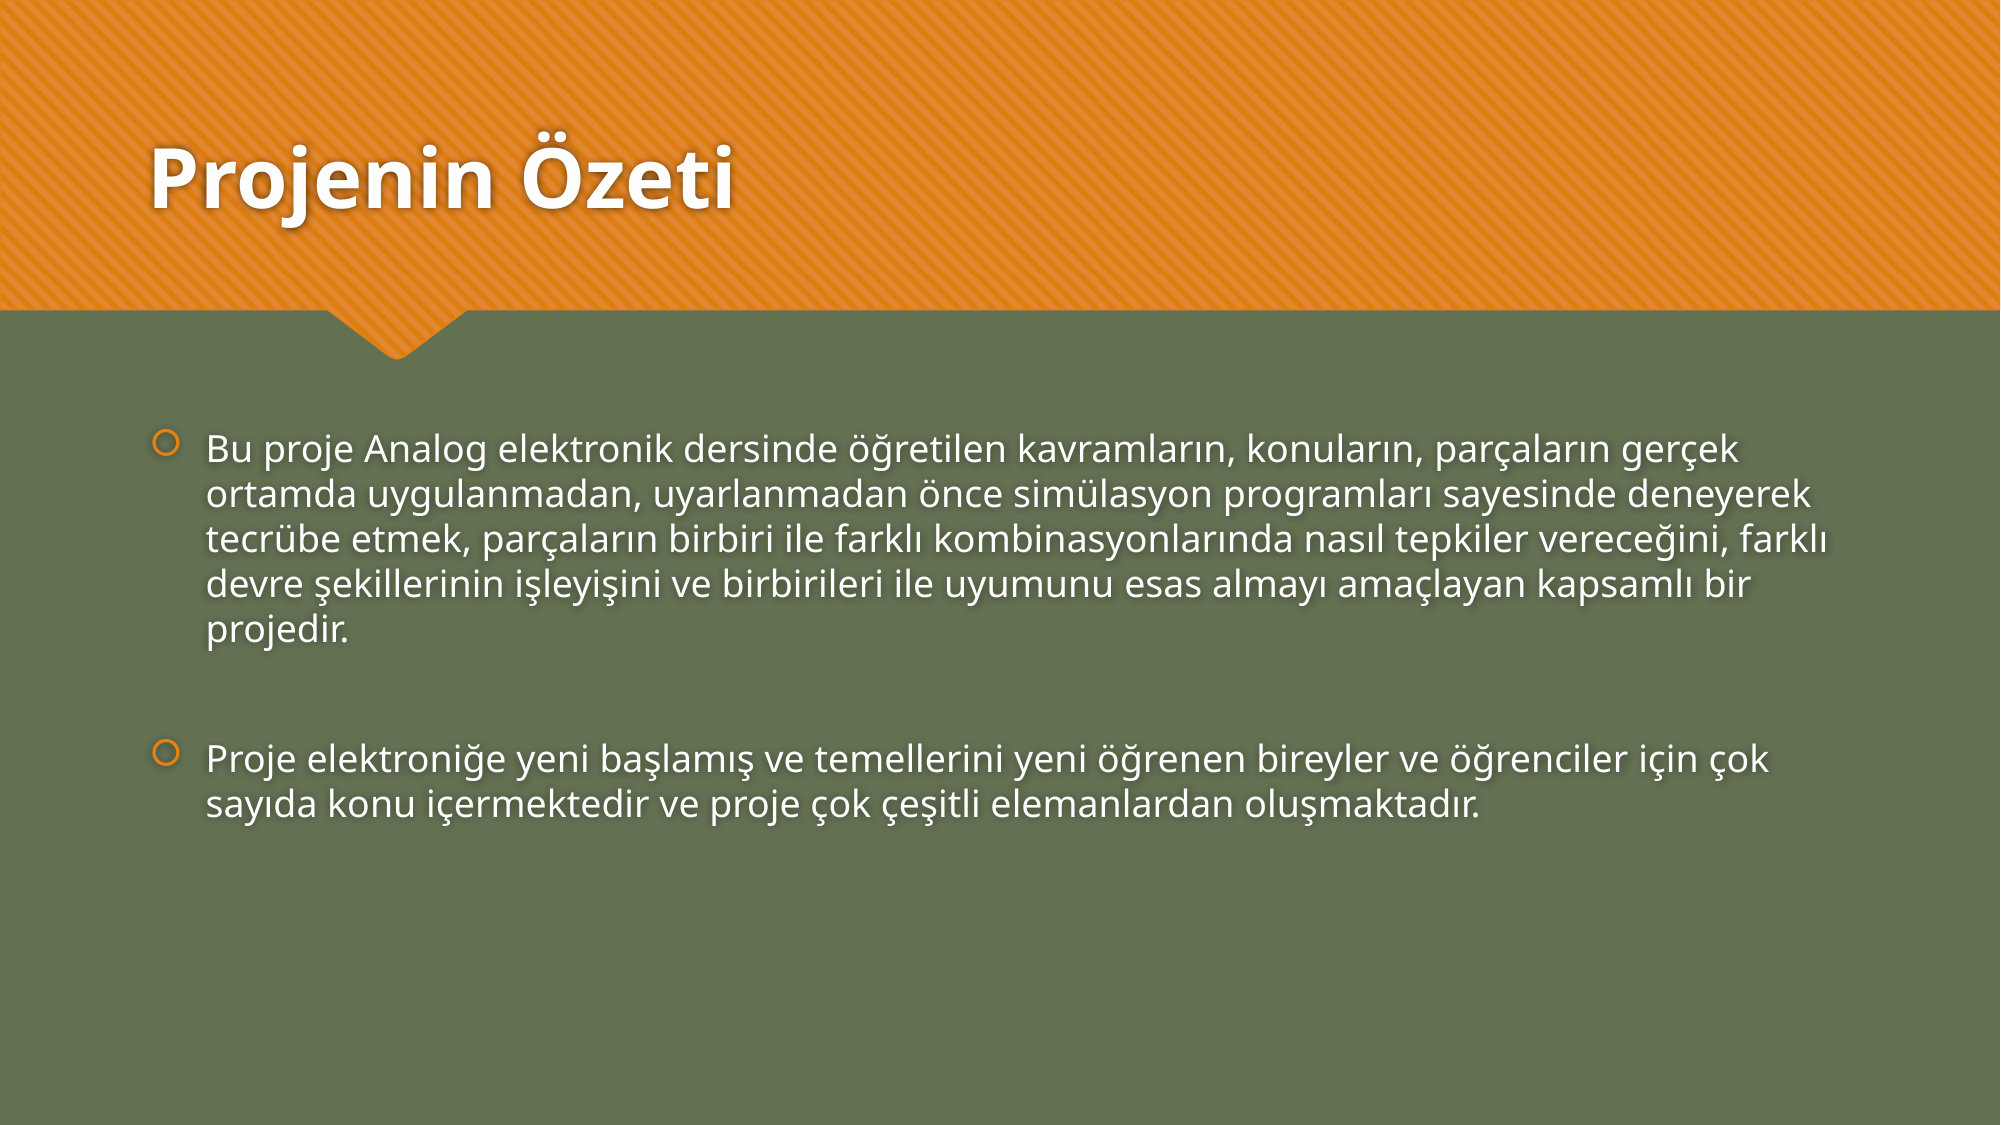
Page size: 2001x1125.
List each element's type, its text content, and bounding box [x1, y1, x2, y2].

list Bu proje Analog elektronik dersinde öğretilen kavramların, konuların, parçaların gerçek ortamda uygulanmadan, uyarlanmadan önce simülasyon programları sayesinde deneyerek tecrübe etmek, parçaların birbiri ile farklı kombinasyonlarında nasıl tepkiler vereceğini, farklı devre şekillerinin işleyişini ve birbirileri ile uyumunu esas almayı amaçlayan kapsamlı bir projedir. Proje elektroniğe yeni başlamış ve temellerini yeni öğrenen bireyler ve öğrenciler için çok sayıda konu içermektedir ve proje çok çeşitli elemanlardan oluşmaktadır. [134, 417, 1866, 997]
title Projenin Özeti [132, 73, 1868, 233]
